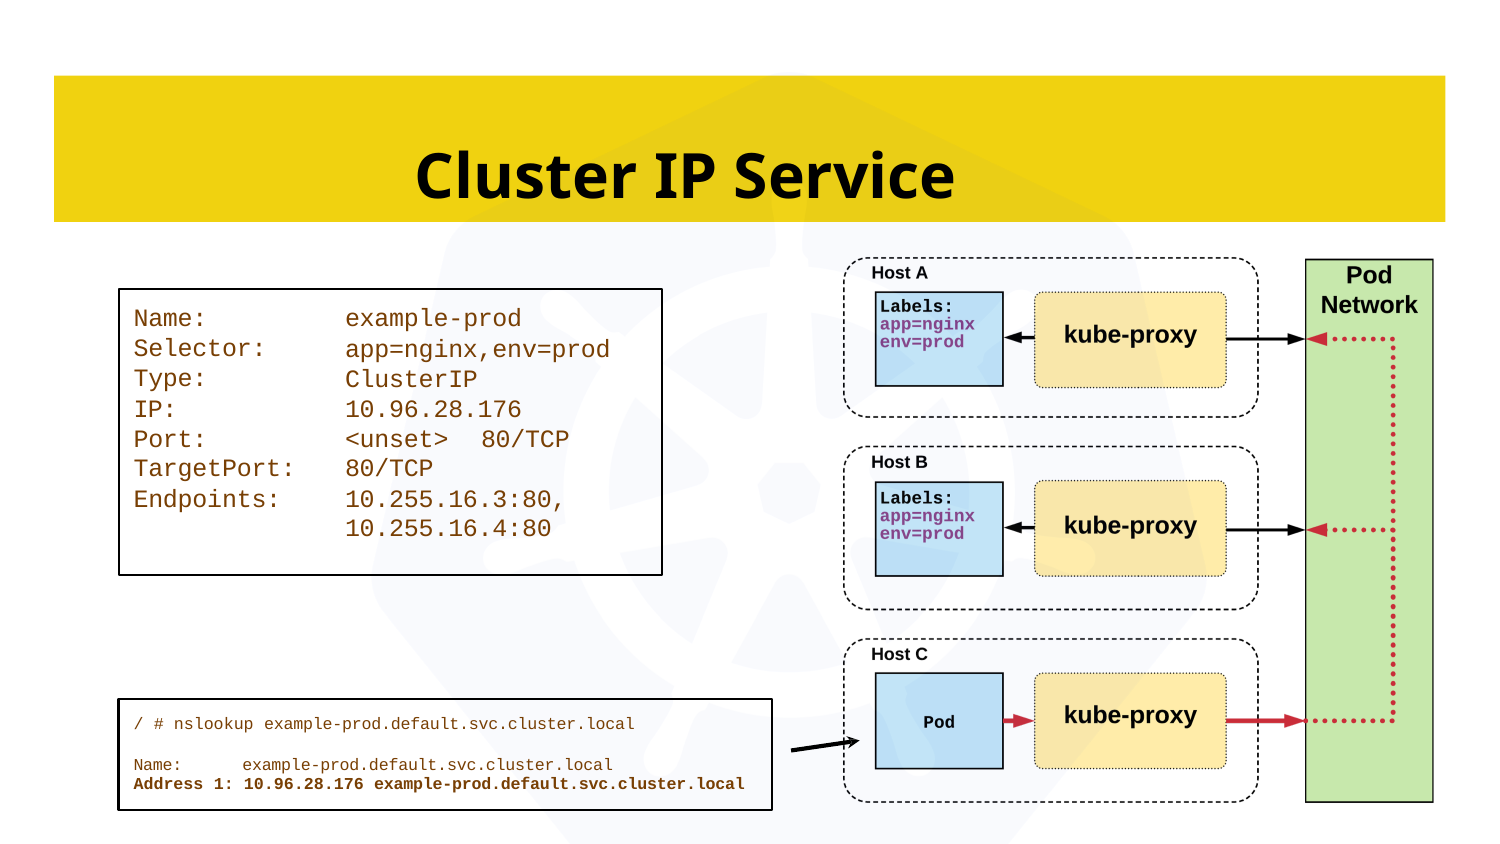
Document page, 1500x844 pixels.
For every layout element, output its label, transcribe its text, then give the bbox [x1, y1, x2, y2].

text_box Name: Selector: Type: IP: Port: TargetPort: Endpoints: [133, 300, 302, 513]
text_box / # nslookup example-prod.default.svc.cluster.local Name: example-prod.default.svc.cluster.local Address 1: 10.96.28.176 example-prod.default.svc.cluster.local [133, 711, 362, 793]
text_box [367, 54, 1465, 844]
title Cluster IP Service [71, 37, 1429, 212]
text_box [118, 289, 362, 575]
text_box example-prod app=nginx,env=prod ClusterIP 10.96.28.176 <unset> 80/TCP 80/TCP 10.255.16.3:80, 10.255.16.4:80 [345, 300, 362, 542]
text_box [118, 698, 362, 811]
